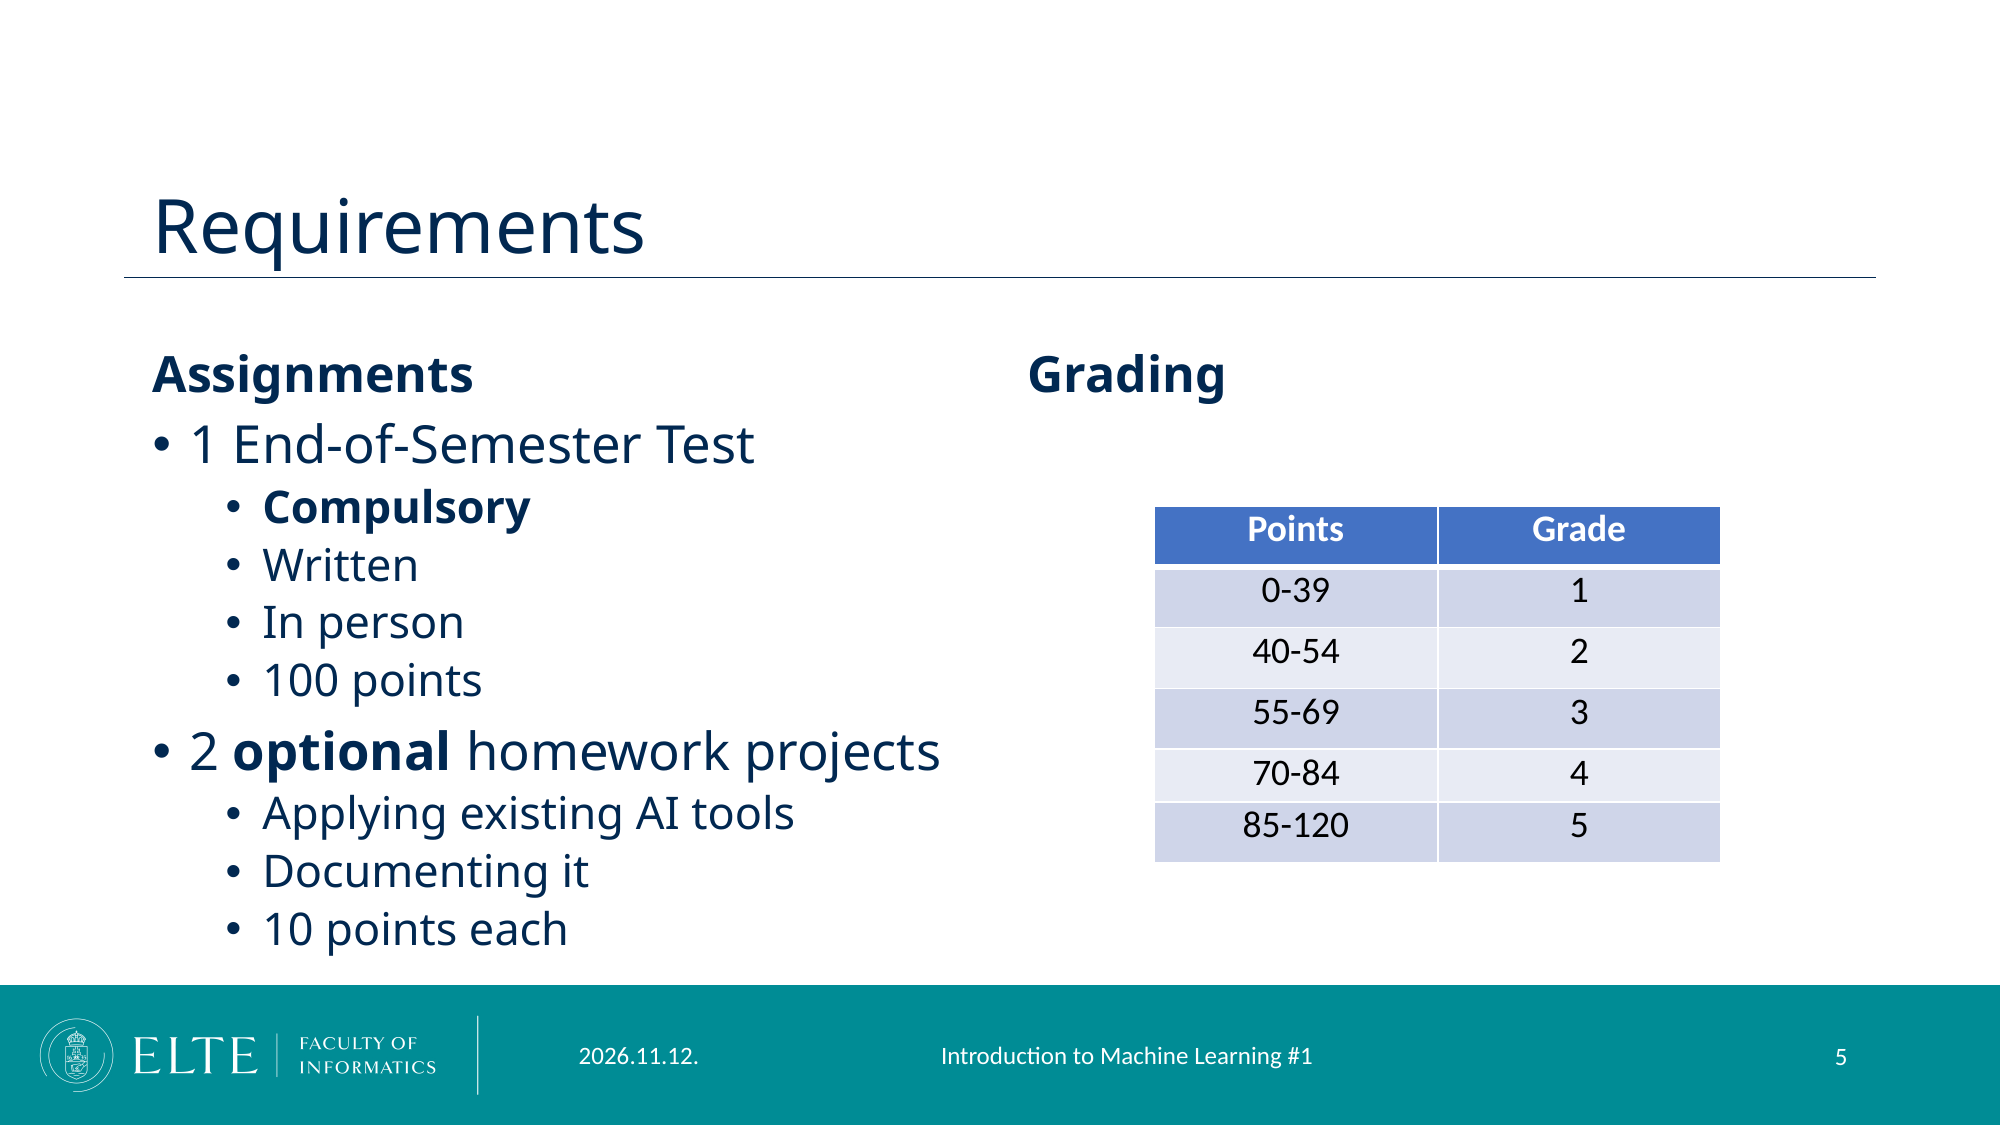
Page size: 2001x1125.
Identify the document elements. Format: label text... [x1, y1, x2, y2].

table_cell 4 [1439, 750, 1720, 801]
table_cell 85-120 [1155, 803, 1437, 862]
table_header Grade [1439, 507, 1720, 564]
slide_number 5 [1563, 1026, 1863, 1085]
picture [0, 985, 2000, 1125]
table_cell 40-54 [1155, 628, 1437, 688]
slide_number 2023. 09. 13. [563, 1024, 789, 1085]
table_cell 3 [1439, 689, 1720, 748]
table_cell 55-69 [1155, 689, 1437, 748]
list Assignments [137, 275, 984, 410]
table_cell 1 [1439, 570, 1720, 627]
table_cell 2 [1439, 628, 1720, 688]
list 1 End-of-Semester Test Compulsory Written In person 100 points 2 optional homework projects Applying existing AI tools Documenting it 10 points each [137, 410, 984, 966]
table_cell 70-84 [1155, 750, 1437, 801]
table_header Points [1155, 507, 1437, 564]
table_cell 0-39 [1155, 570, 1437, 627]
table_cell 5 [1439, 803, 1720, 862]
list Grading [1012, 275, 1863, 411]
title Requirements [137, 59, 1863, 278]
footer Introduction to Machine Learning #1 [789, 1024, 1465, 1085]
